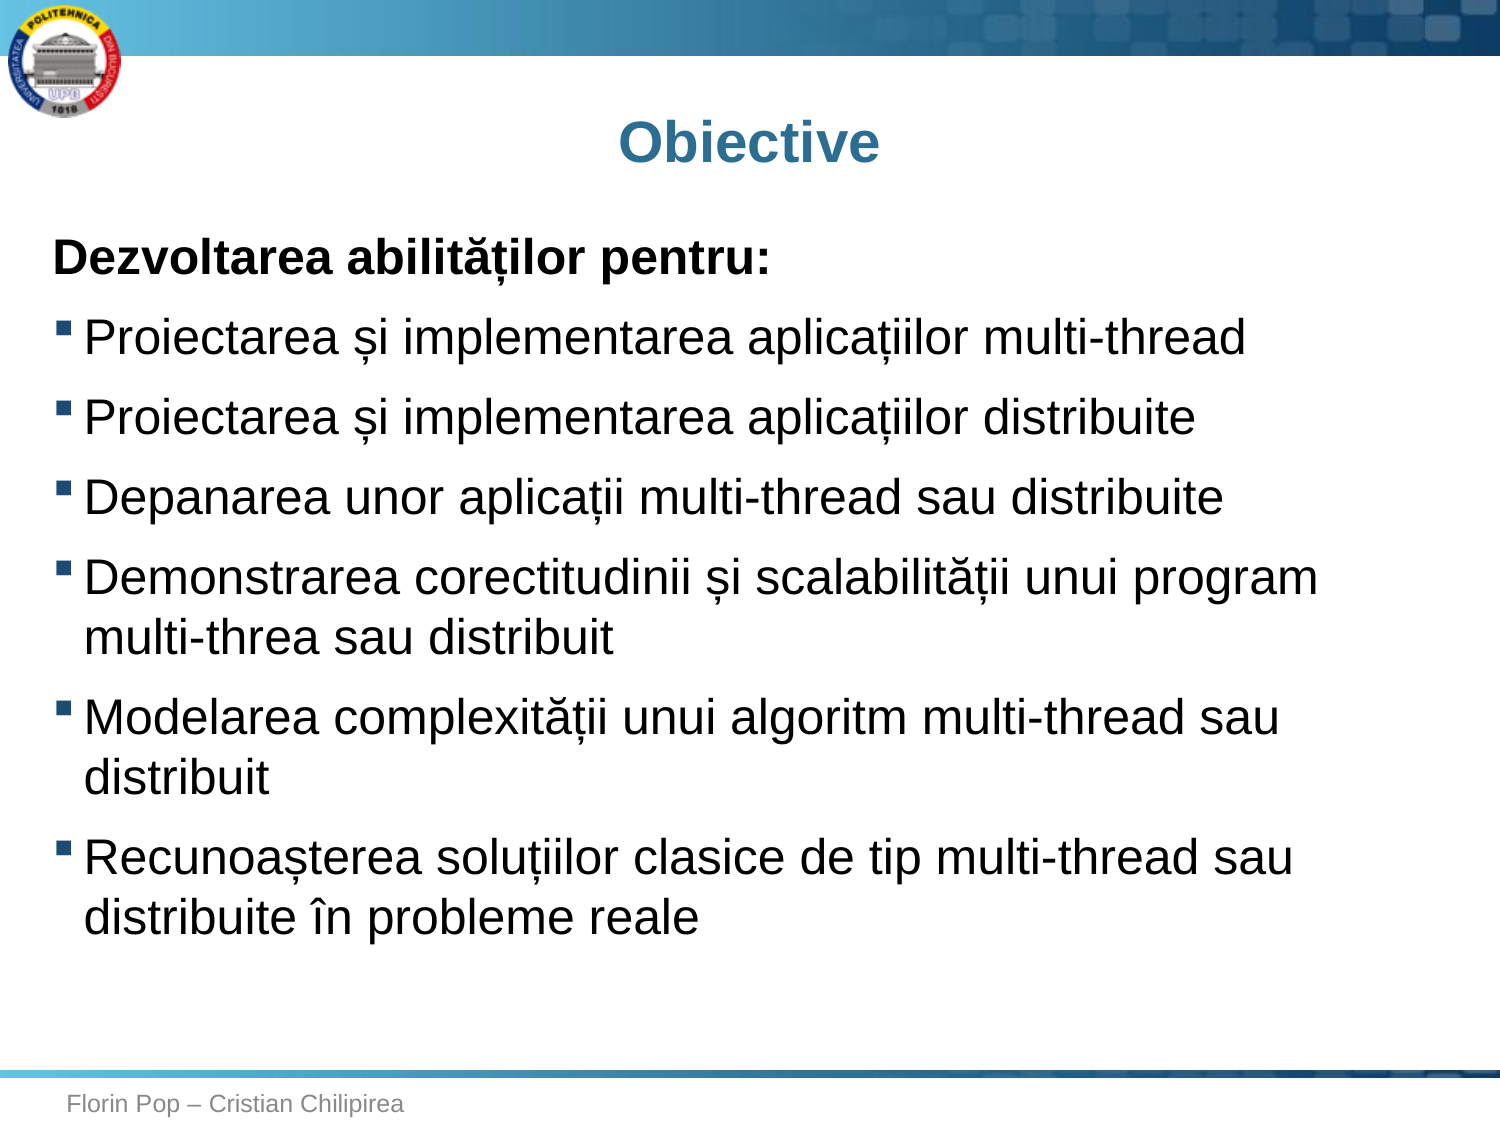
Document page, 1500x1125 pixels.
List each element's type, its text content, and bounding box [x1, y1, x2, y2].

picture [0, 0, 1500, 118]
title Obiective [51, 102, 1449, 178]
picture [0, 1070, 1500, 1078]
footer Florin Pop – Cristian Chilipirea [51, 1083, 1157, 1125]
list Dezvoltarea abilităților pentru: Proiectarea și implementarea aplicațiilor multi-thread Proiectarea și implementarea aplicațiilor distribuite Depanarea unor aplicații multi-thread sau distribuite Demonstrarea corectitudinii și scalabilității unui program multi-threa sau distribuit Modelarea complexității unui algoritm multi-thread sau distribuit Recunoașterea soluțiilor clasice de tip multi-thread sau distribuite în probleme reale [52, 217, 1451, 1053]
